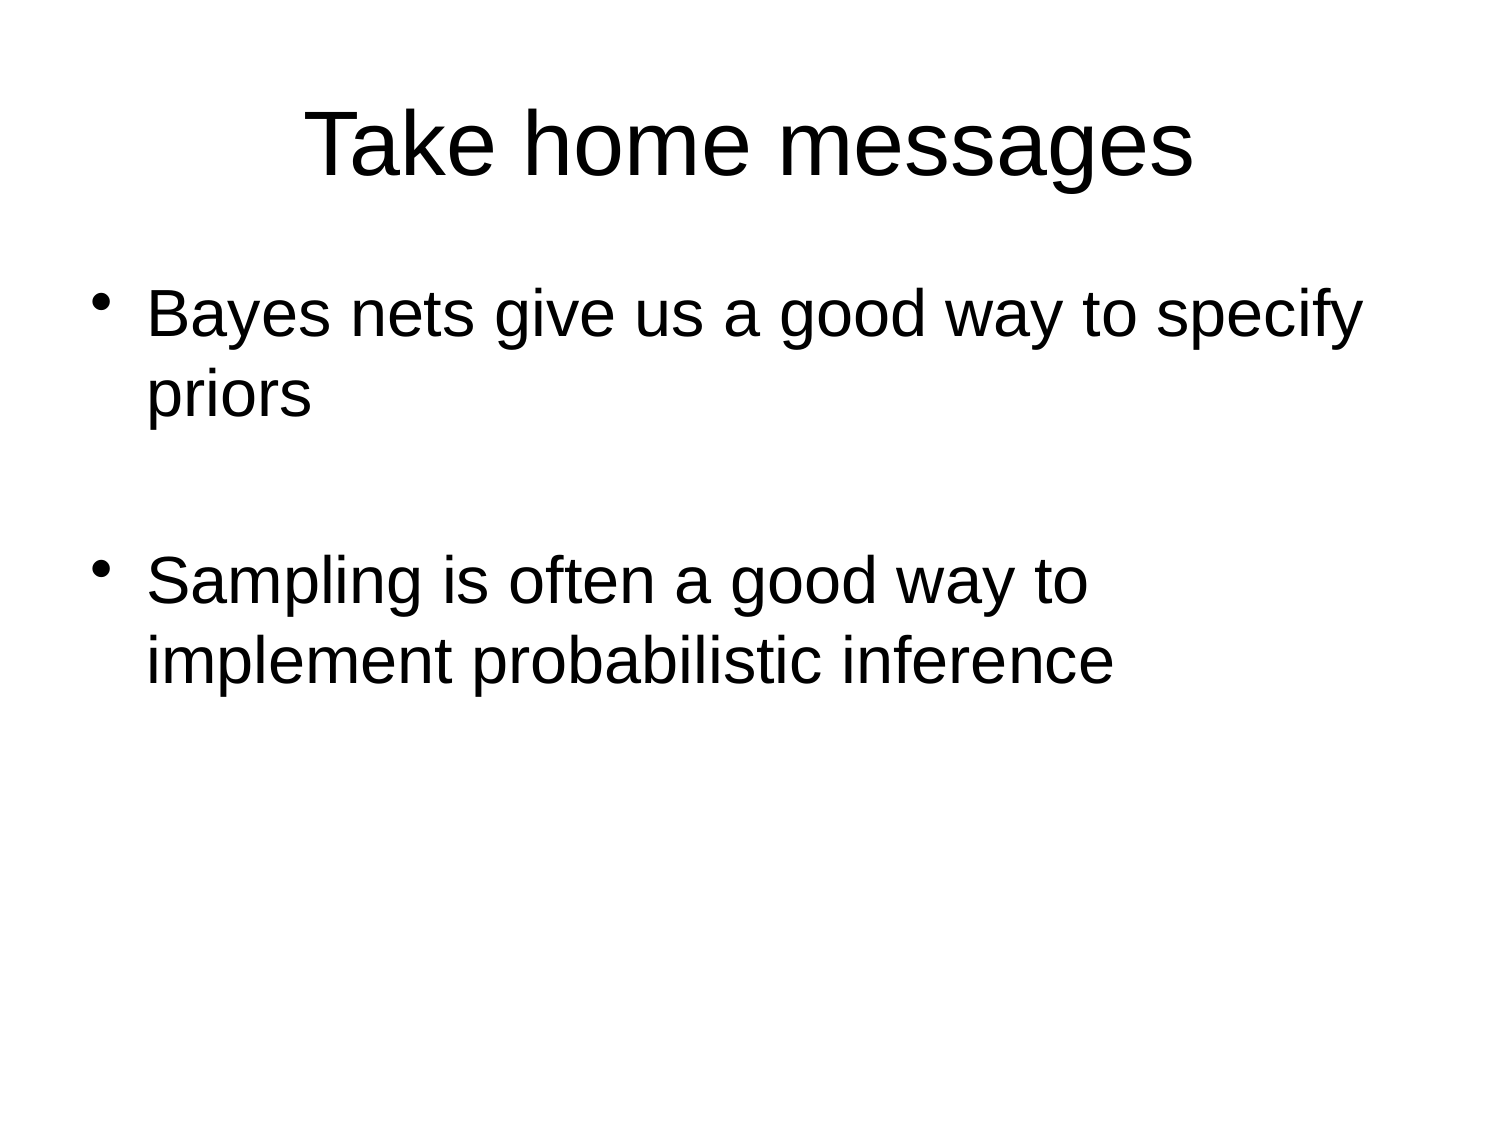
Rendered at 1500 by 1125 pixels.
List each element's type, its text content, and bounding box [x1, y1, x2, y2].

title Take home messages [75, 45, 1425, 233]
list Bayes nets give us a good way to specify priors Sampling is often a good way to implement probabilistic inference [75, 262, 1425, 1005]
